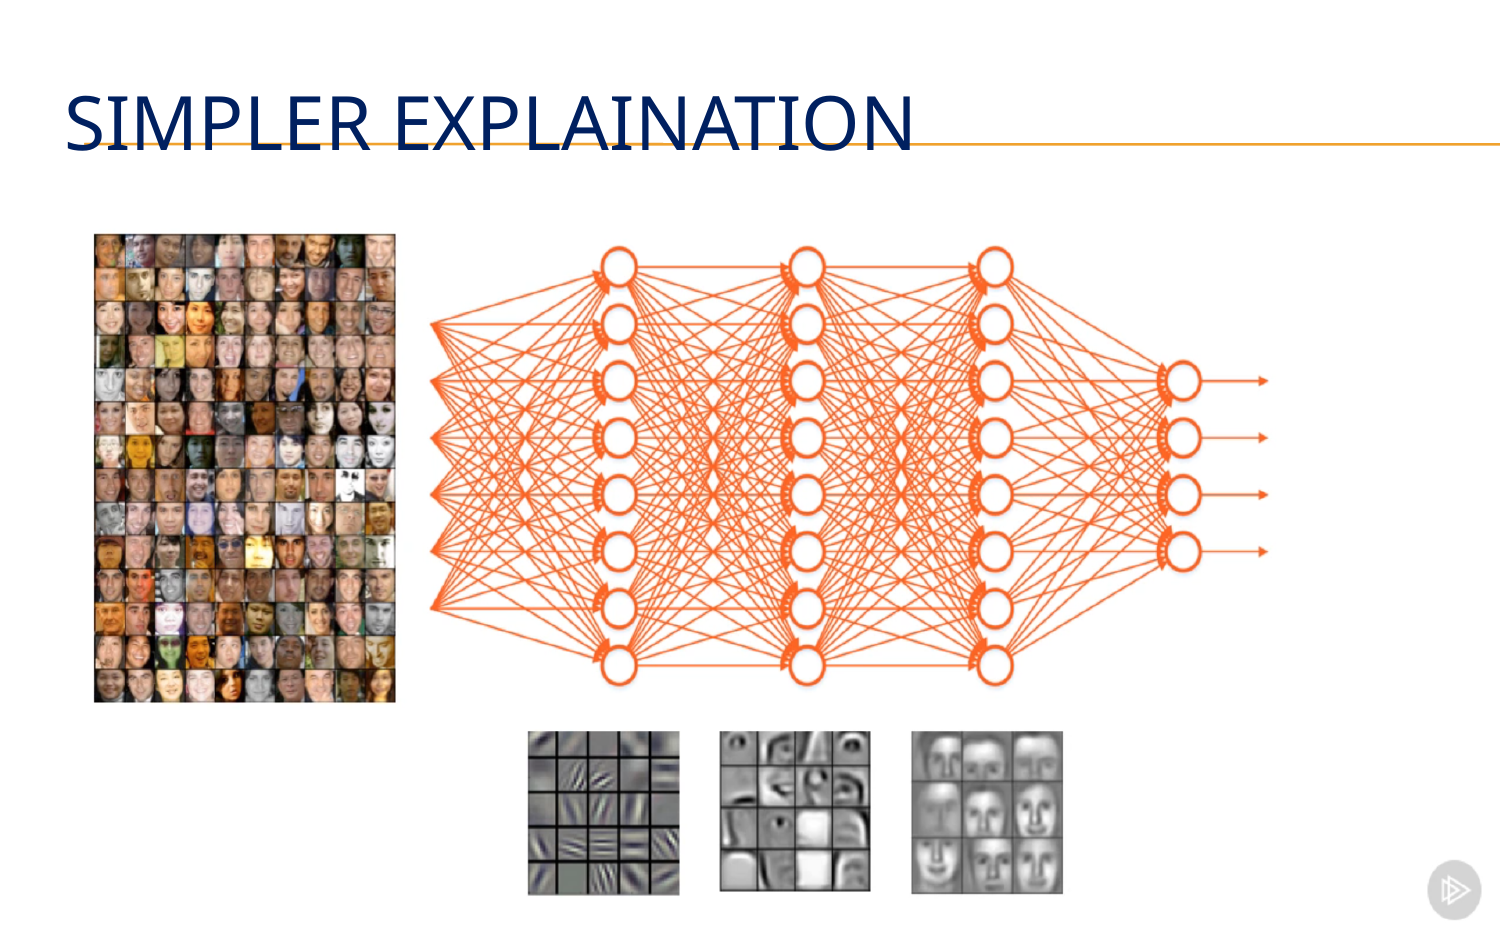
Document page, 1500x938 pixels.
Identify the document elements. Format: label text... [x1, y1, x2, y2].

title SIMPLER EXPLAINATION [49, 62, 1475, 178]
picture [0, 0, 1500, 938]
